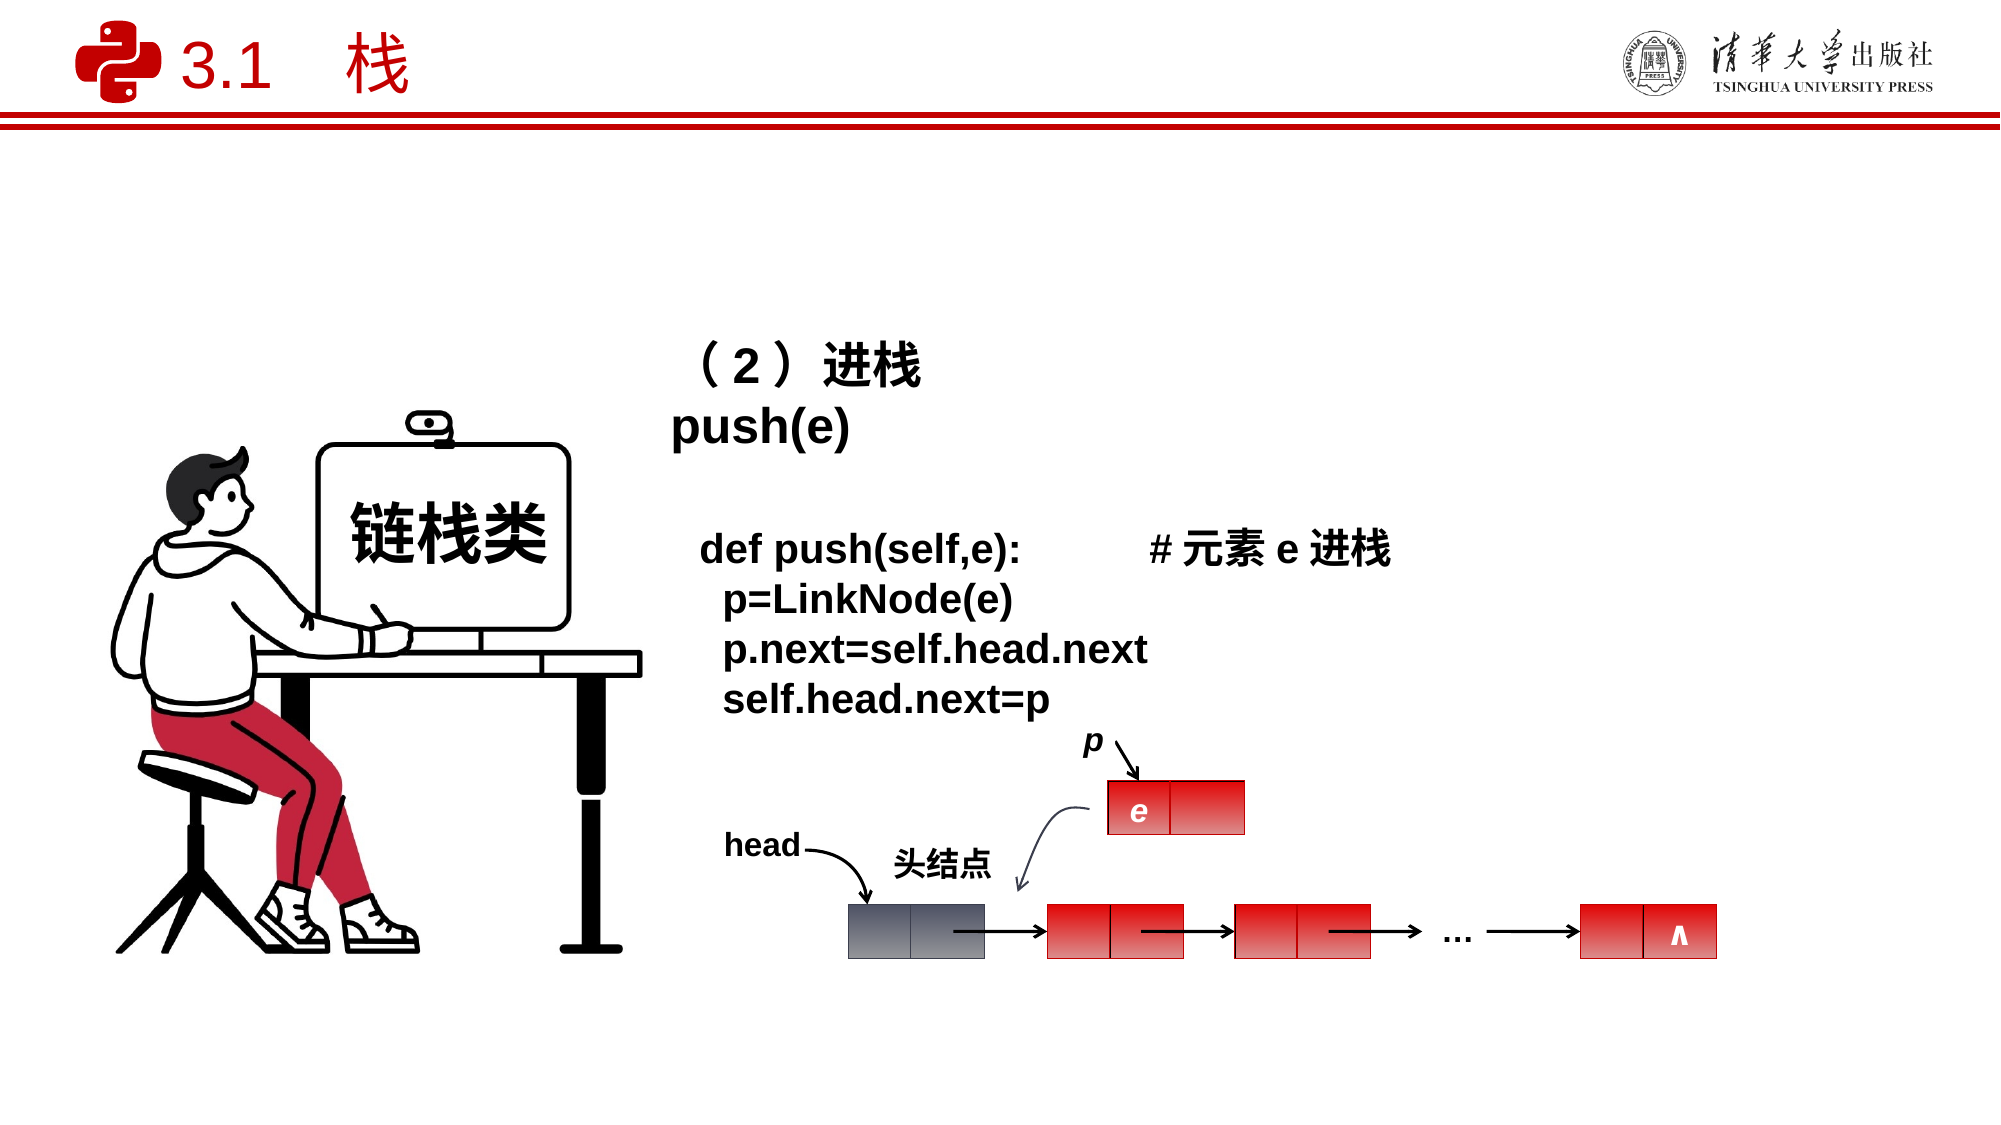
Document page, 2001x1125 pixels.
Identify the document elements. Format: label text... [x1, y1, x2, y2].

text_box 3.1 栈 [166, 14, 427, 110]
text_box def push(self,e): #元素e进栈 p=LinkNode(e) p.next=self.head.next self.head.next=p [687, 503, 1831, 740]
text_box （2）进栈push(e) [655, 326, 1090, 461]
picture [74, 343, 687, 982]
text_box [716, 717, 1717, 964]
